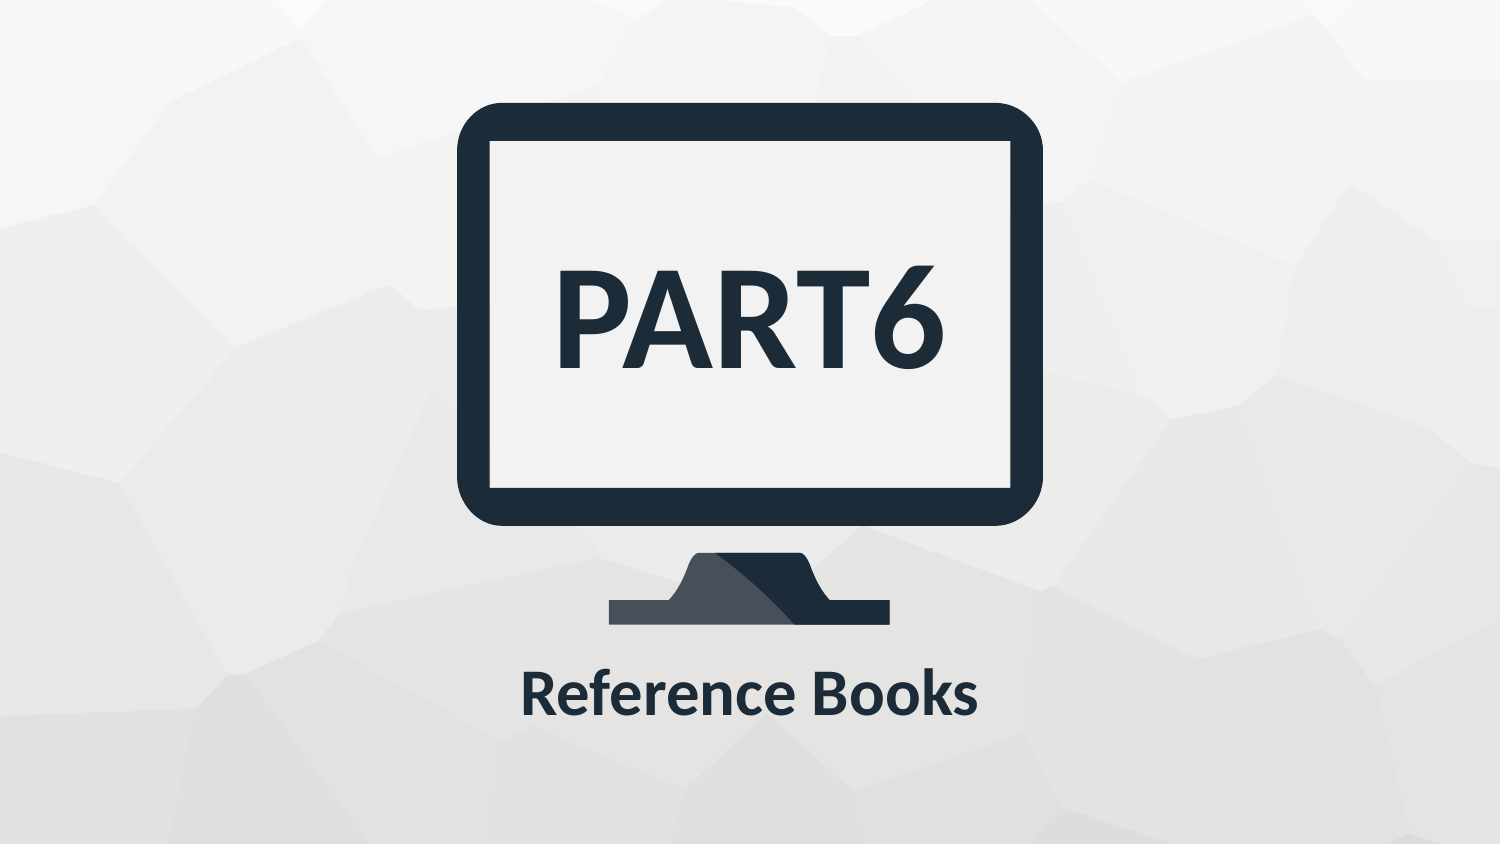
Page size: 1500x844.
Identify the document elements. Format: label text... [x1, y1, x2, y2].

text_box Reference Books [505, 641, 995, 737]
picture [0, 0, 1500, 844]
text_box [456, 102, 1044, 625]
